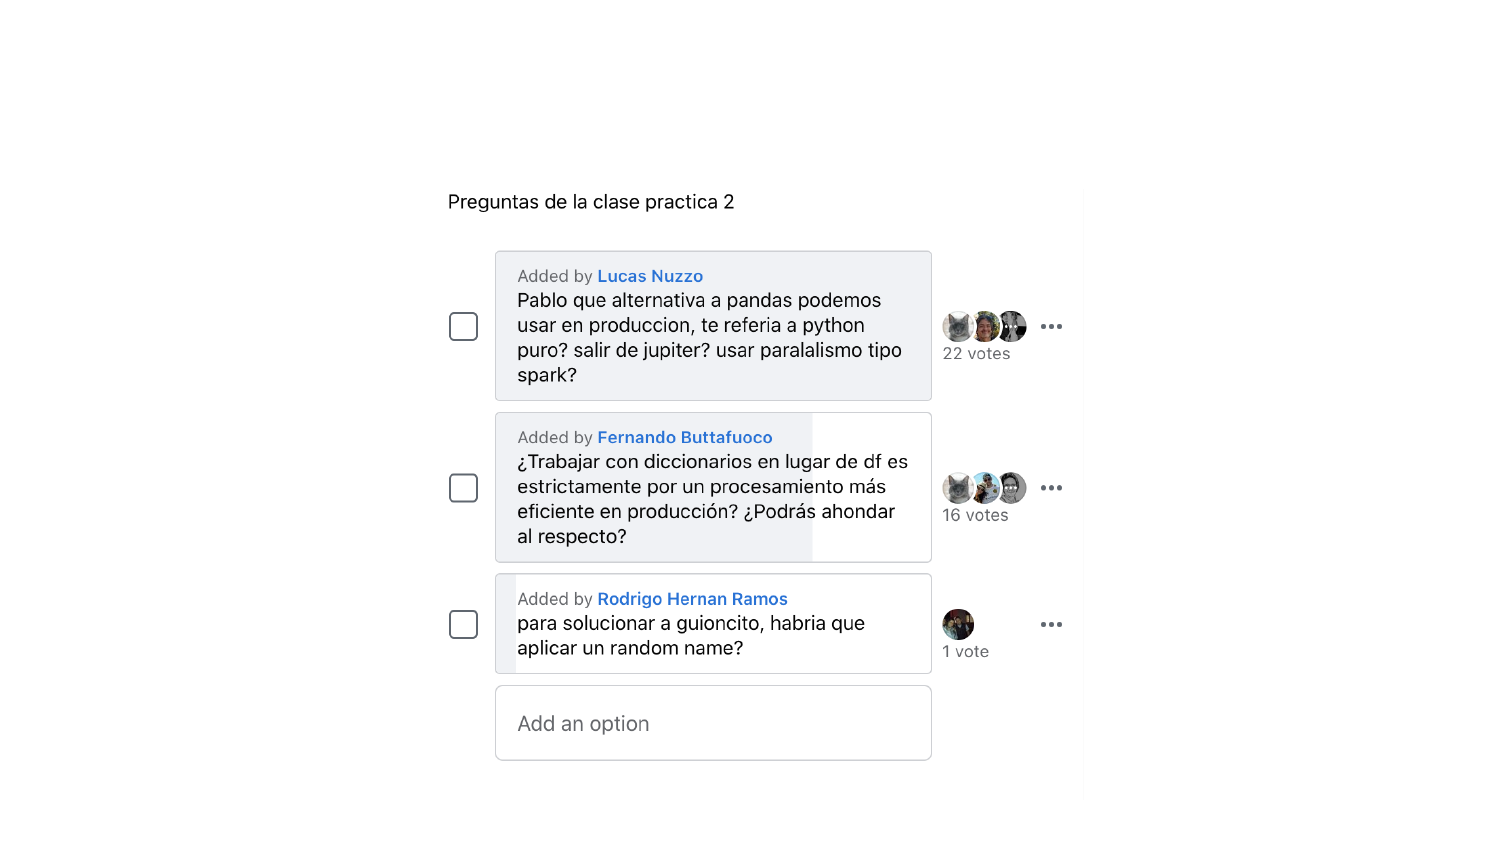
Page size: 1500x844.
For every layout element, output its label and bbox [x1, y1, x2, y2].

picture [428, 188, 1084, 800]
